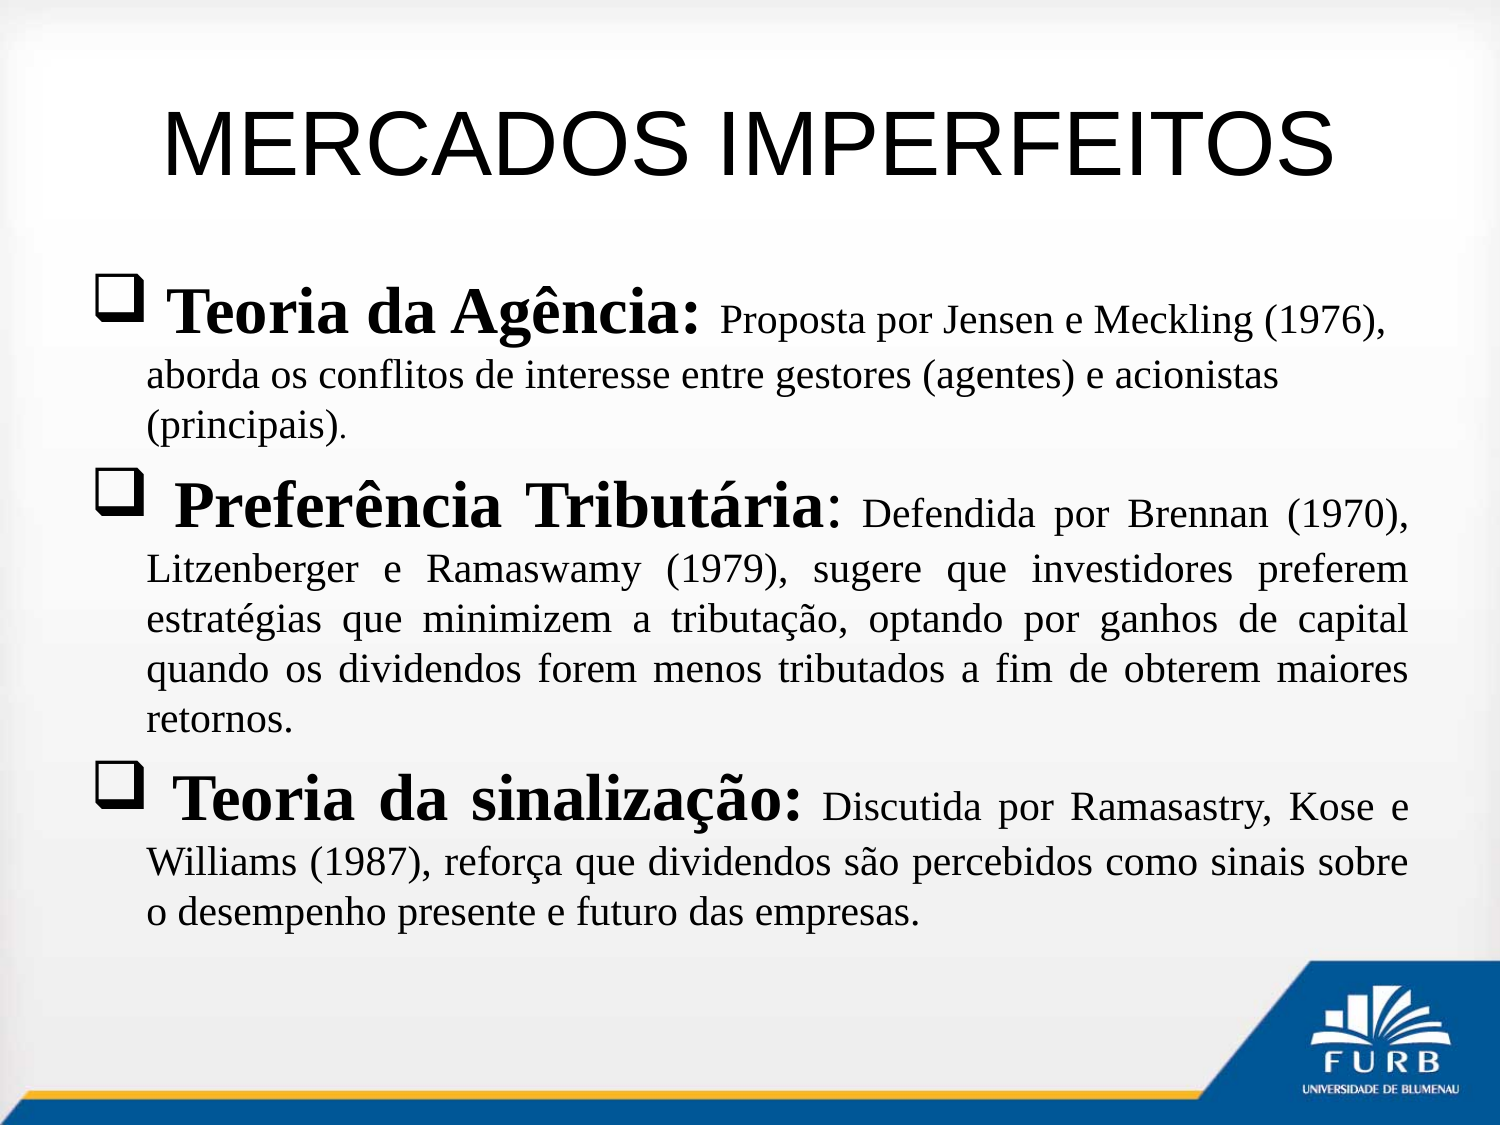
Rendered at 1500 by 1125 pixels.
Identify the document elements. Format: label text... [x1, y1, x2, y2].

picture [0, 0, 1500, 1125]
title MERCADOS IMPERFEITOS [75, 45, 1425, 233]
list Teoria da Agência: Proposta por Jensen e Meckling (1976), aborda os conflitos de interesse entre gestores (agentes) e acionistas (principais). Preferência Tributária: Defendida por Brennan (1970), Litzenberger e Ramaswamy (1979), sugere que investidores preferem estratégias que minimizem a tributação, optando por ganhos de capital quando os dividendos forem menos tributados a fim de obterem maiores retornos. Teoria da sinalização: Discutida por Ramasastry, Kose e Williams (1987), reforça que dividendos são percebidos como sinais sobre o desempenho presente e futuro das empresas. [75, 259, 1425, 1002]
